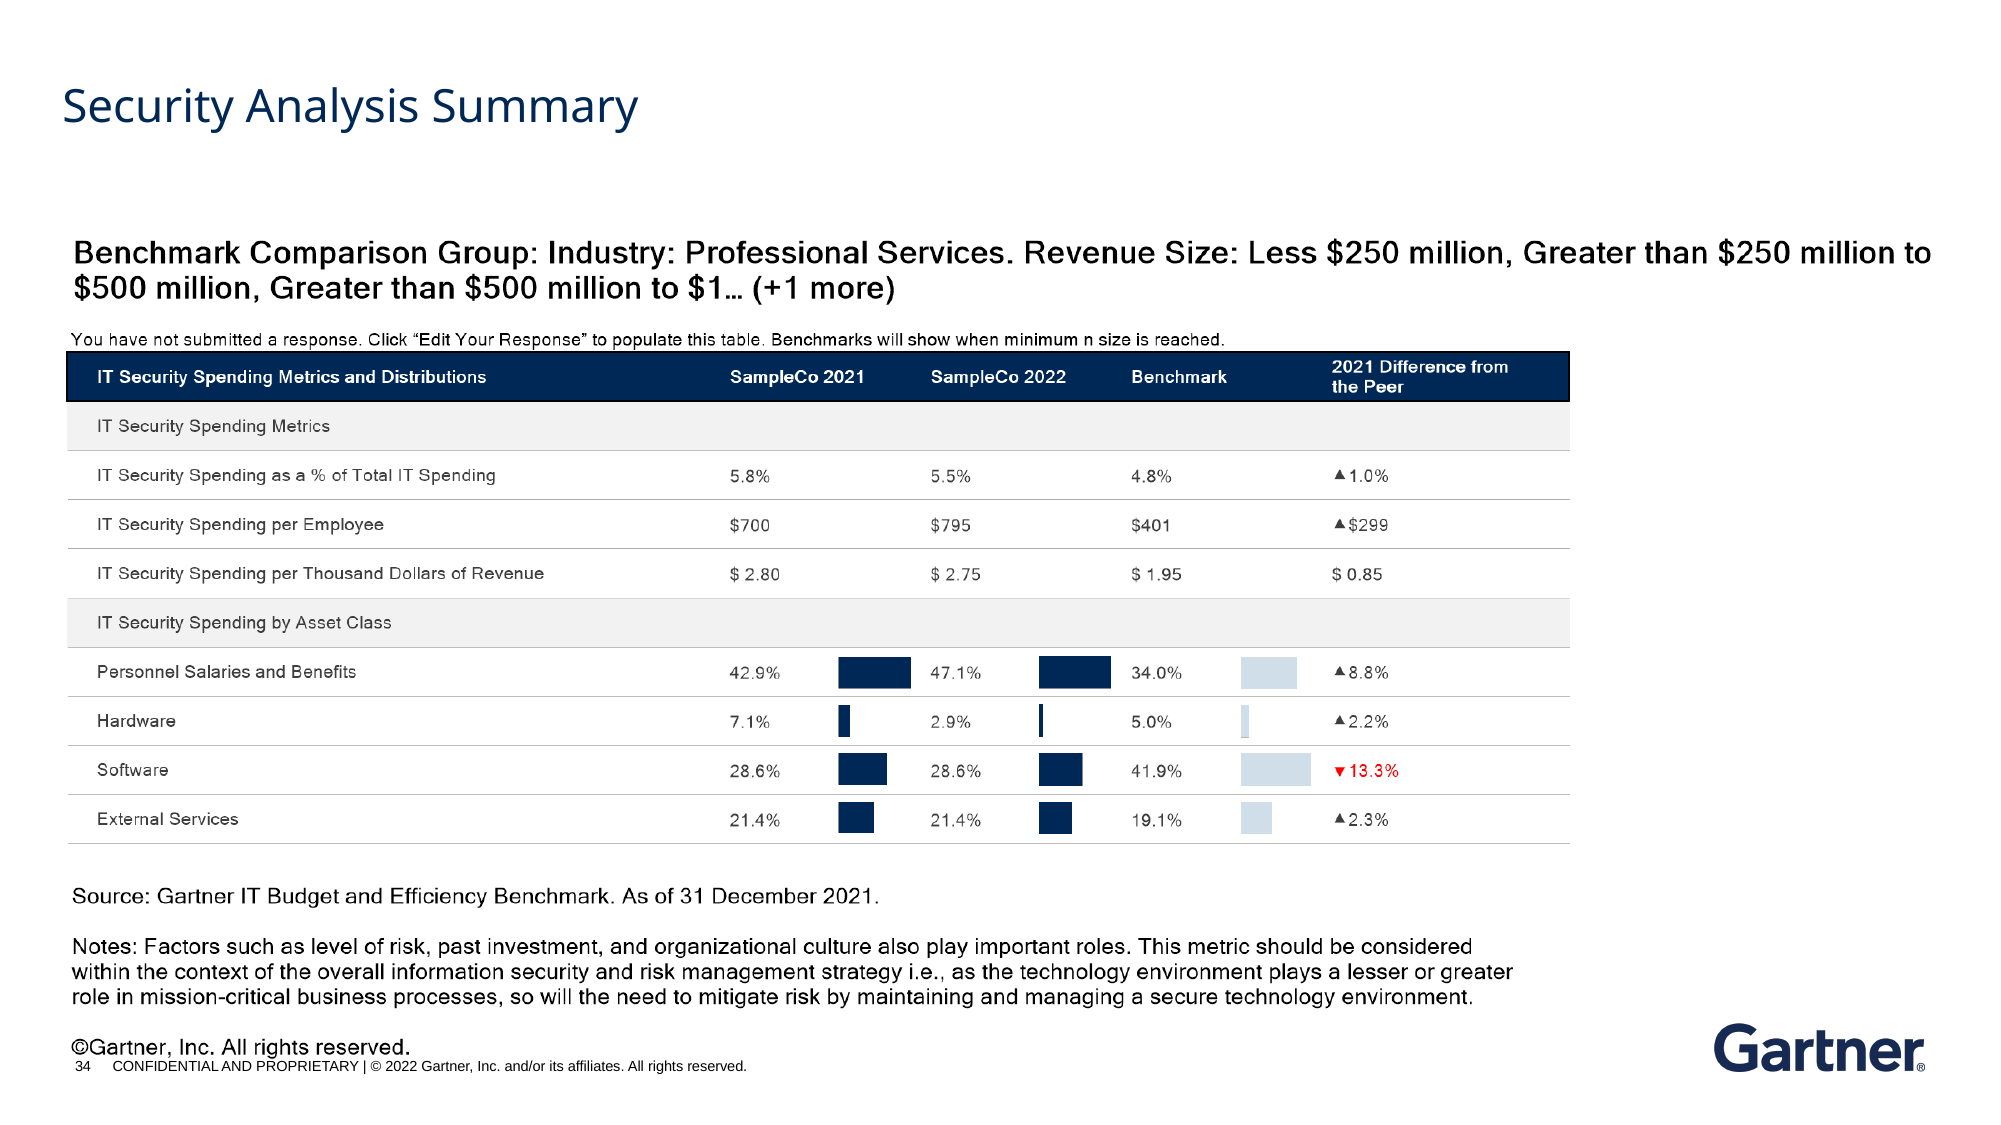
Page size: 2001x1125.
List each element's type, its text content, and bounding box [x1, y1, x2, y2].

picture [41, 181, 1959, 1091]
title Security Analysis Summary [62, 83, 1913, 181]
